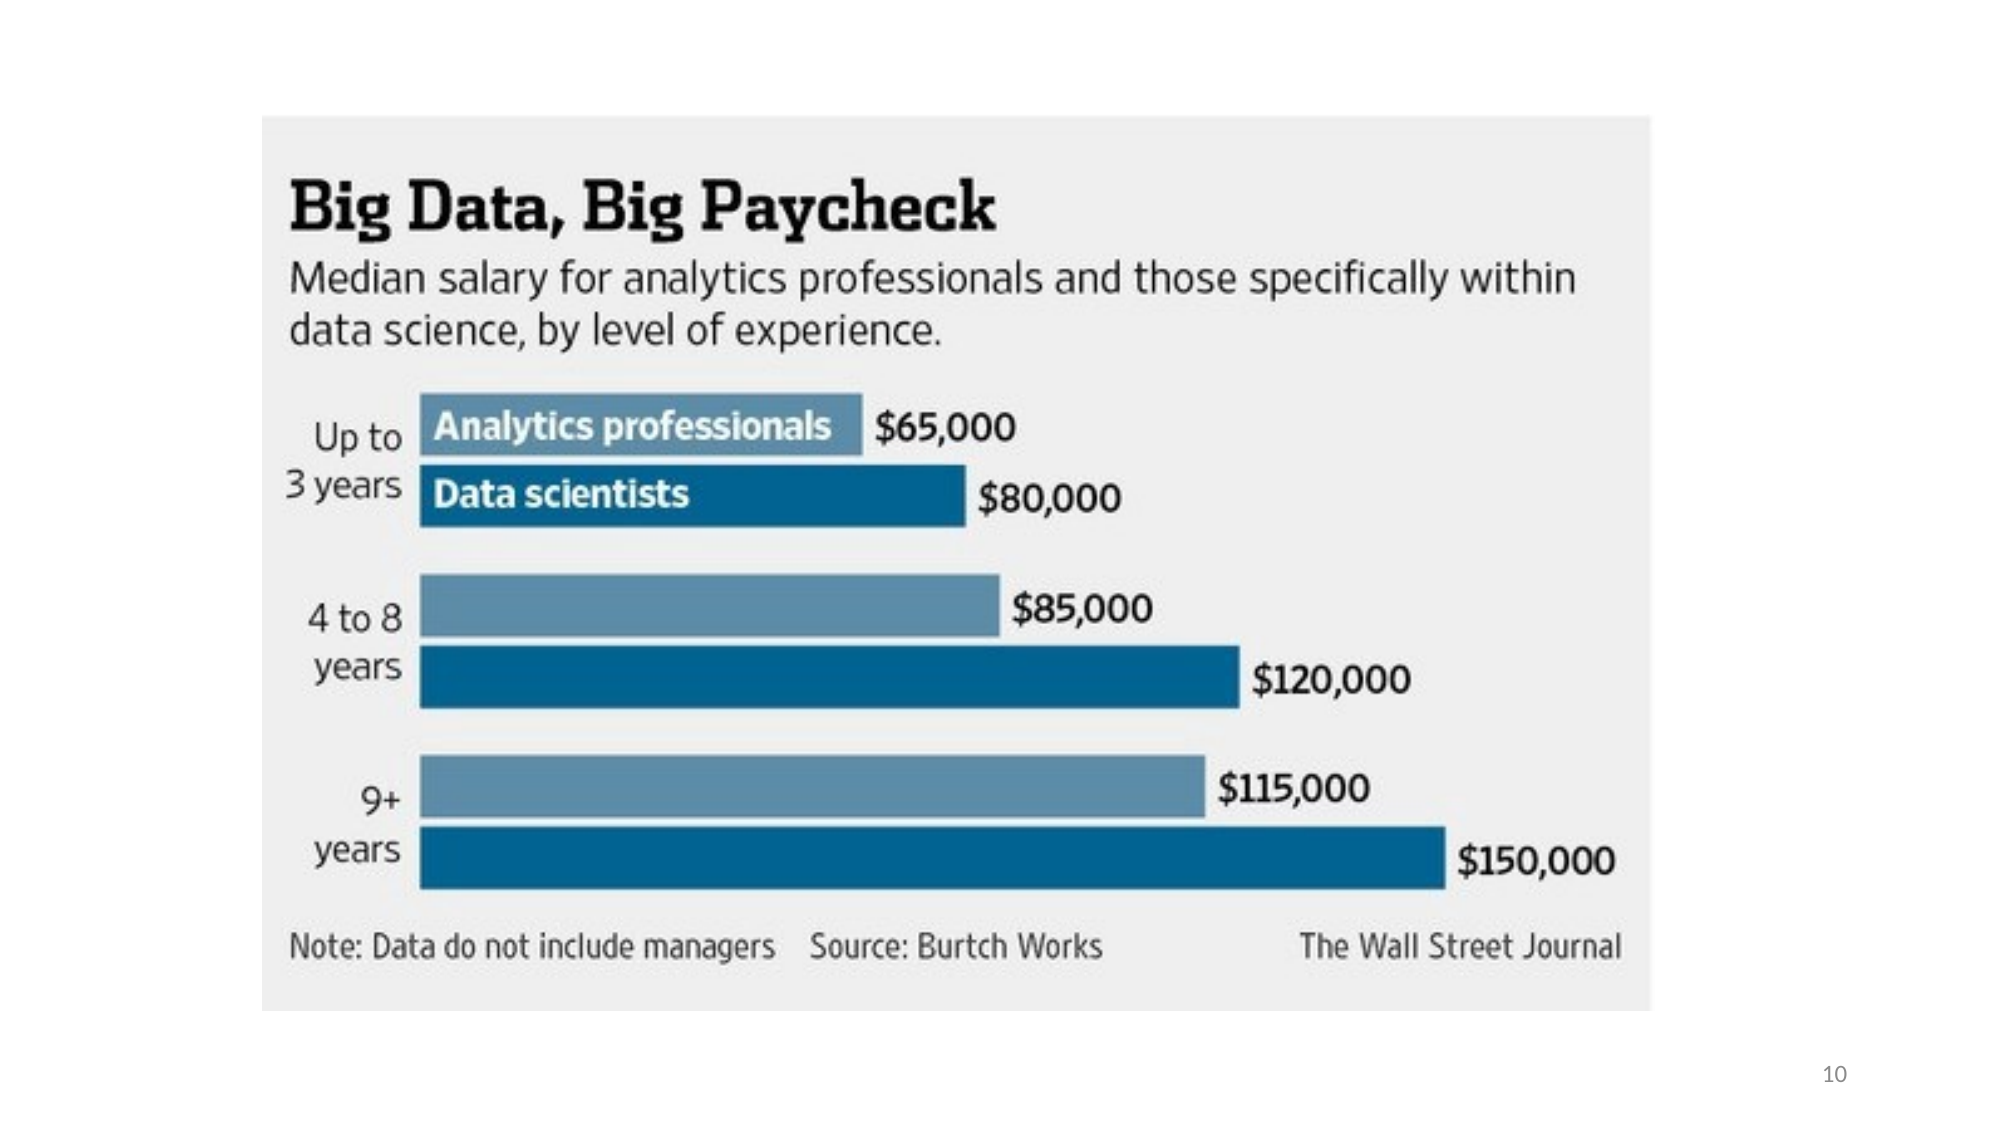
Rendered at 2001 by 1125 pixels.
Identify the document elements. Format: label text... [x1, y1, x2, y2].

slide_number 10 [1412, 1042, 1863, 1103]
picture [262, 114, 1655, 1011]
